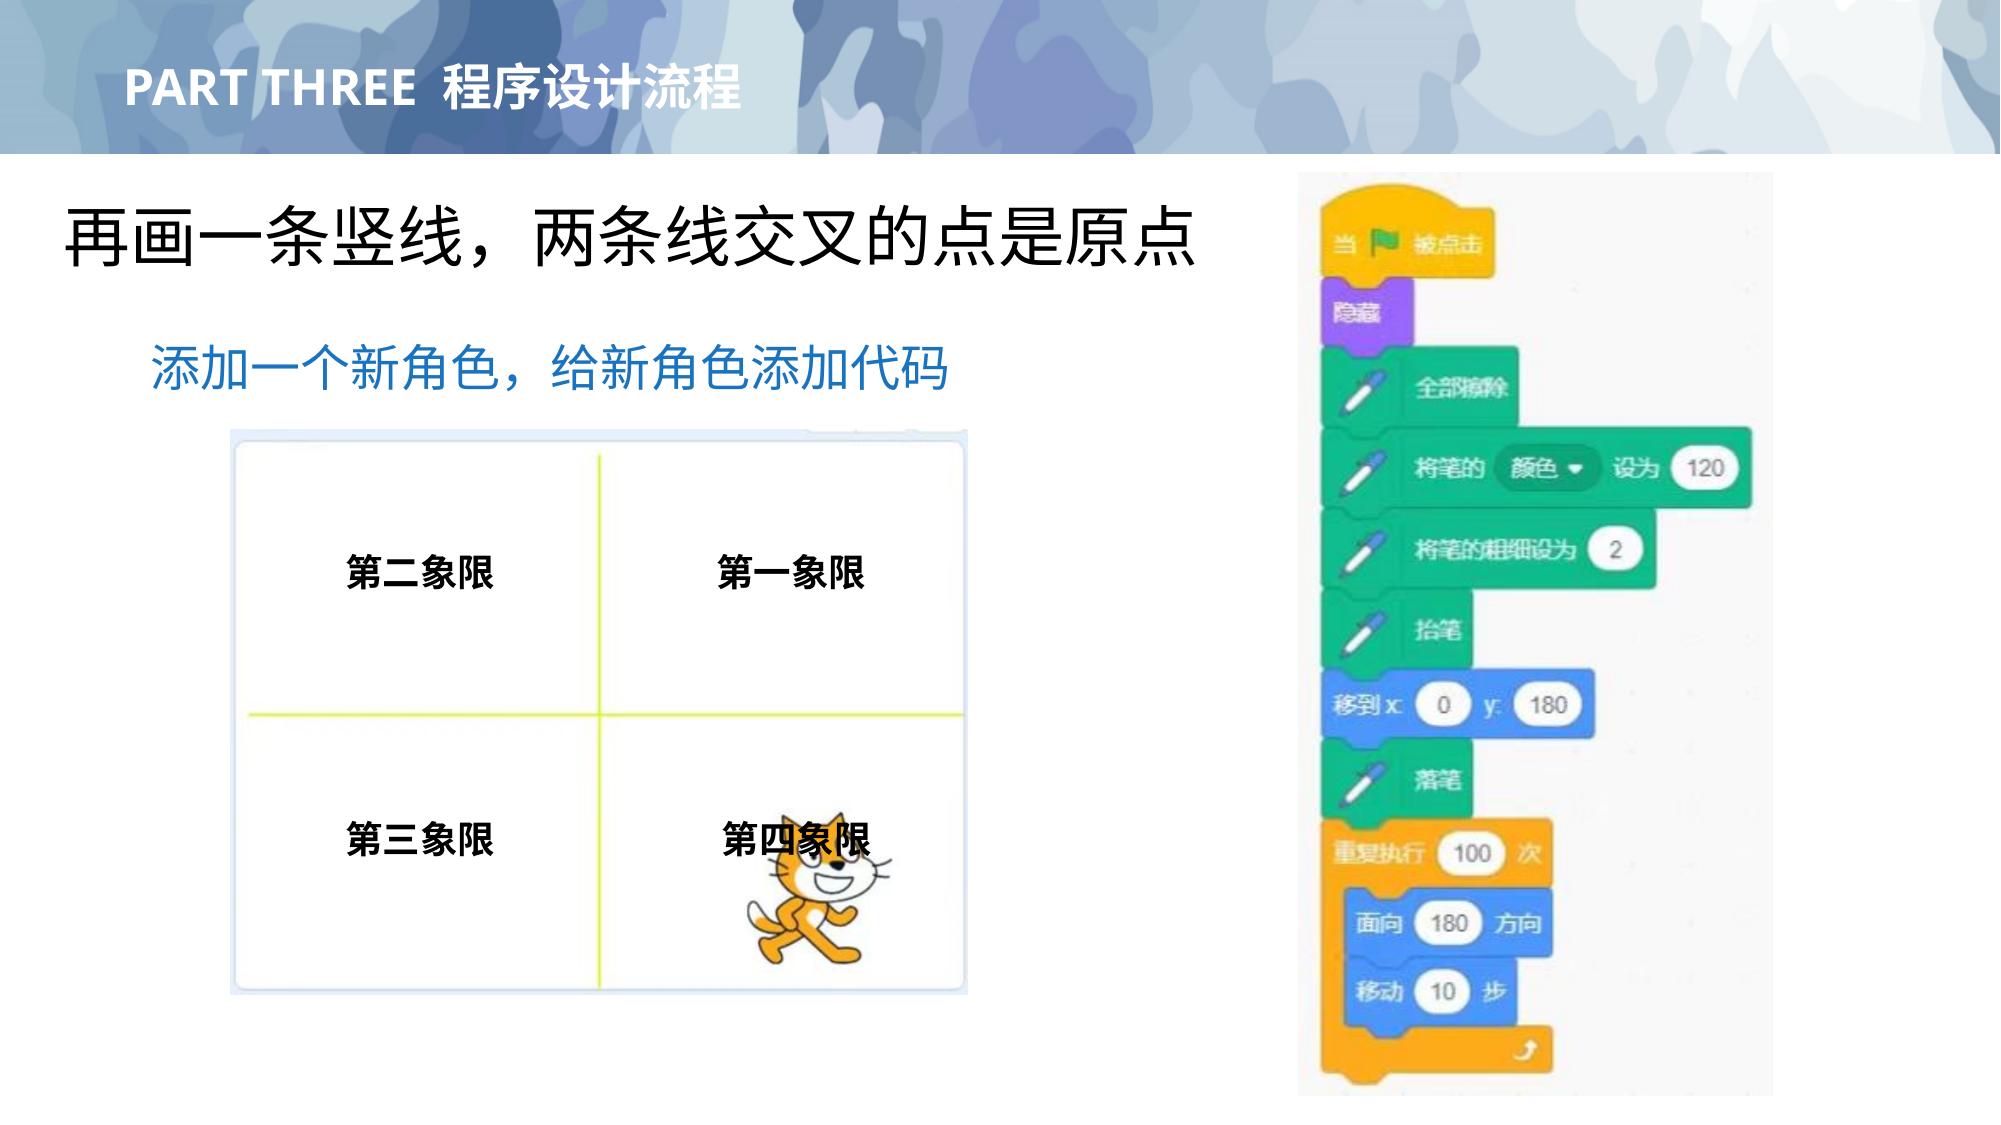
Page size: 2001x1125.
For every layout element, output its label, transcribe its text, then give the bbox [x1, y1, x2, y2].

list PART THREE 程序设计流程 [107, 41, 979, 130]
picture [229, 429, 968, 995]
picture [1298, 171, 1773, 1096]
picture [0, 0, 2000, 154]
text_box 添加一个新角色，给新角色添加代码 [135, 328, 1081, 404]
text_box 再画一条竖线，两条线交叉的点是原点 [49, 187, 1256, 282]
